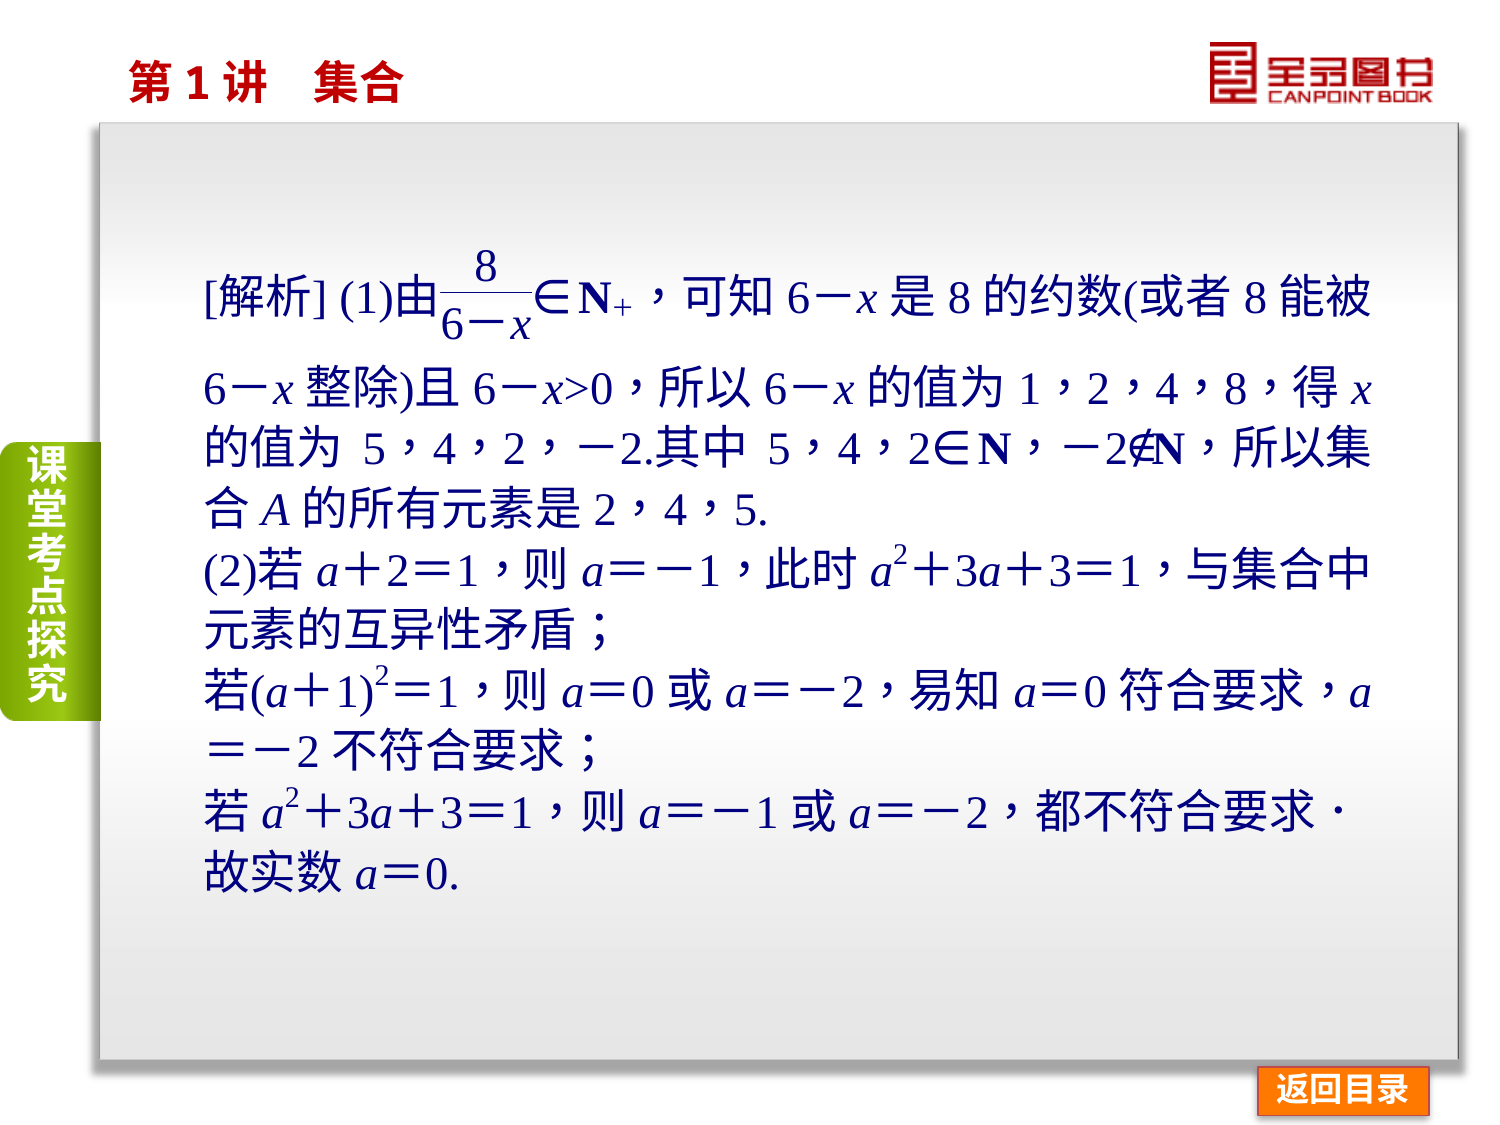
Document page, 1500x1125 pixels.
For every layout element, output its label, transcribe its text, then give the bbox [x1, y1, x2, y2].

text_box 第1讲 集合 [112, 42, 1211, 121]
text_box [202, 235, 1372, 1125]
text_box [0, 437, 101, 722]
picture [79, 115, 1477, 1087]
text_box 返回目录 [1376, 1066, 1430, 1116]
picture [1211, 42, 1433, 104]
